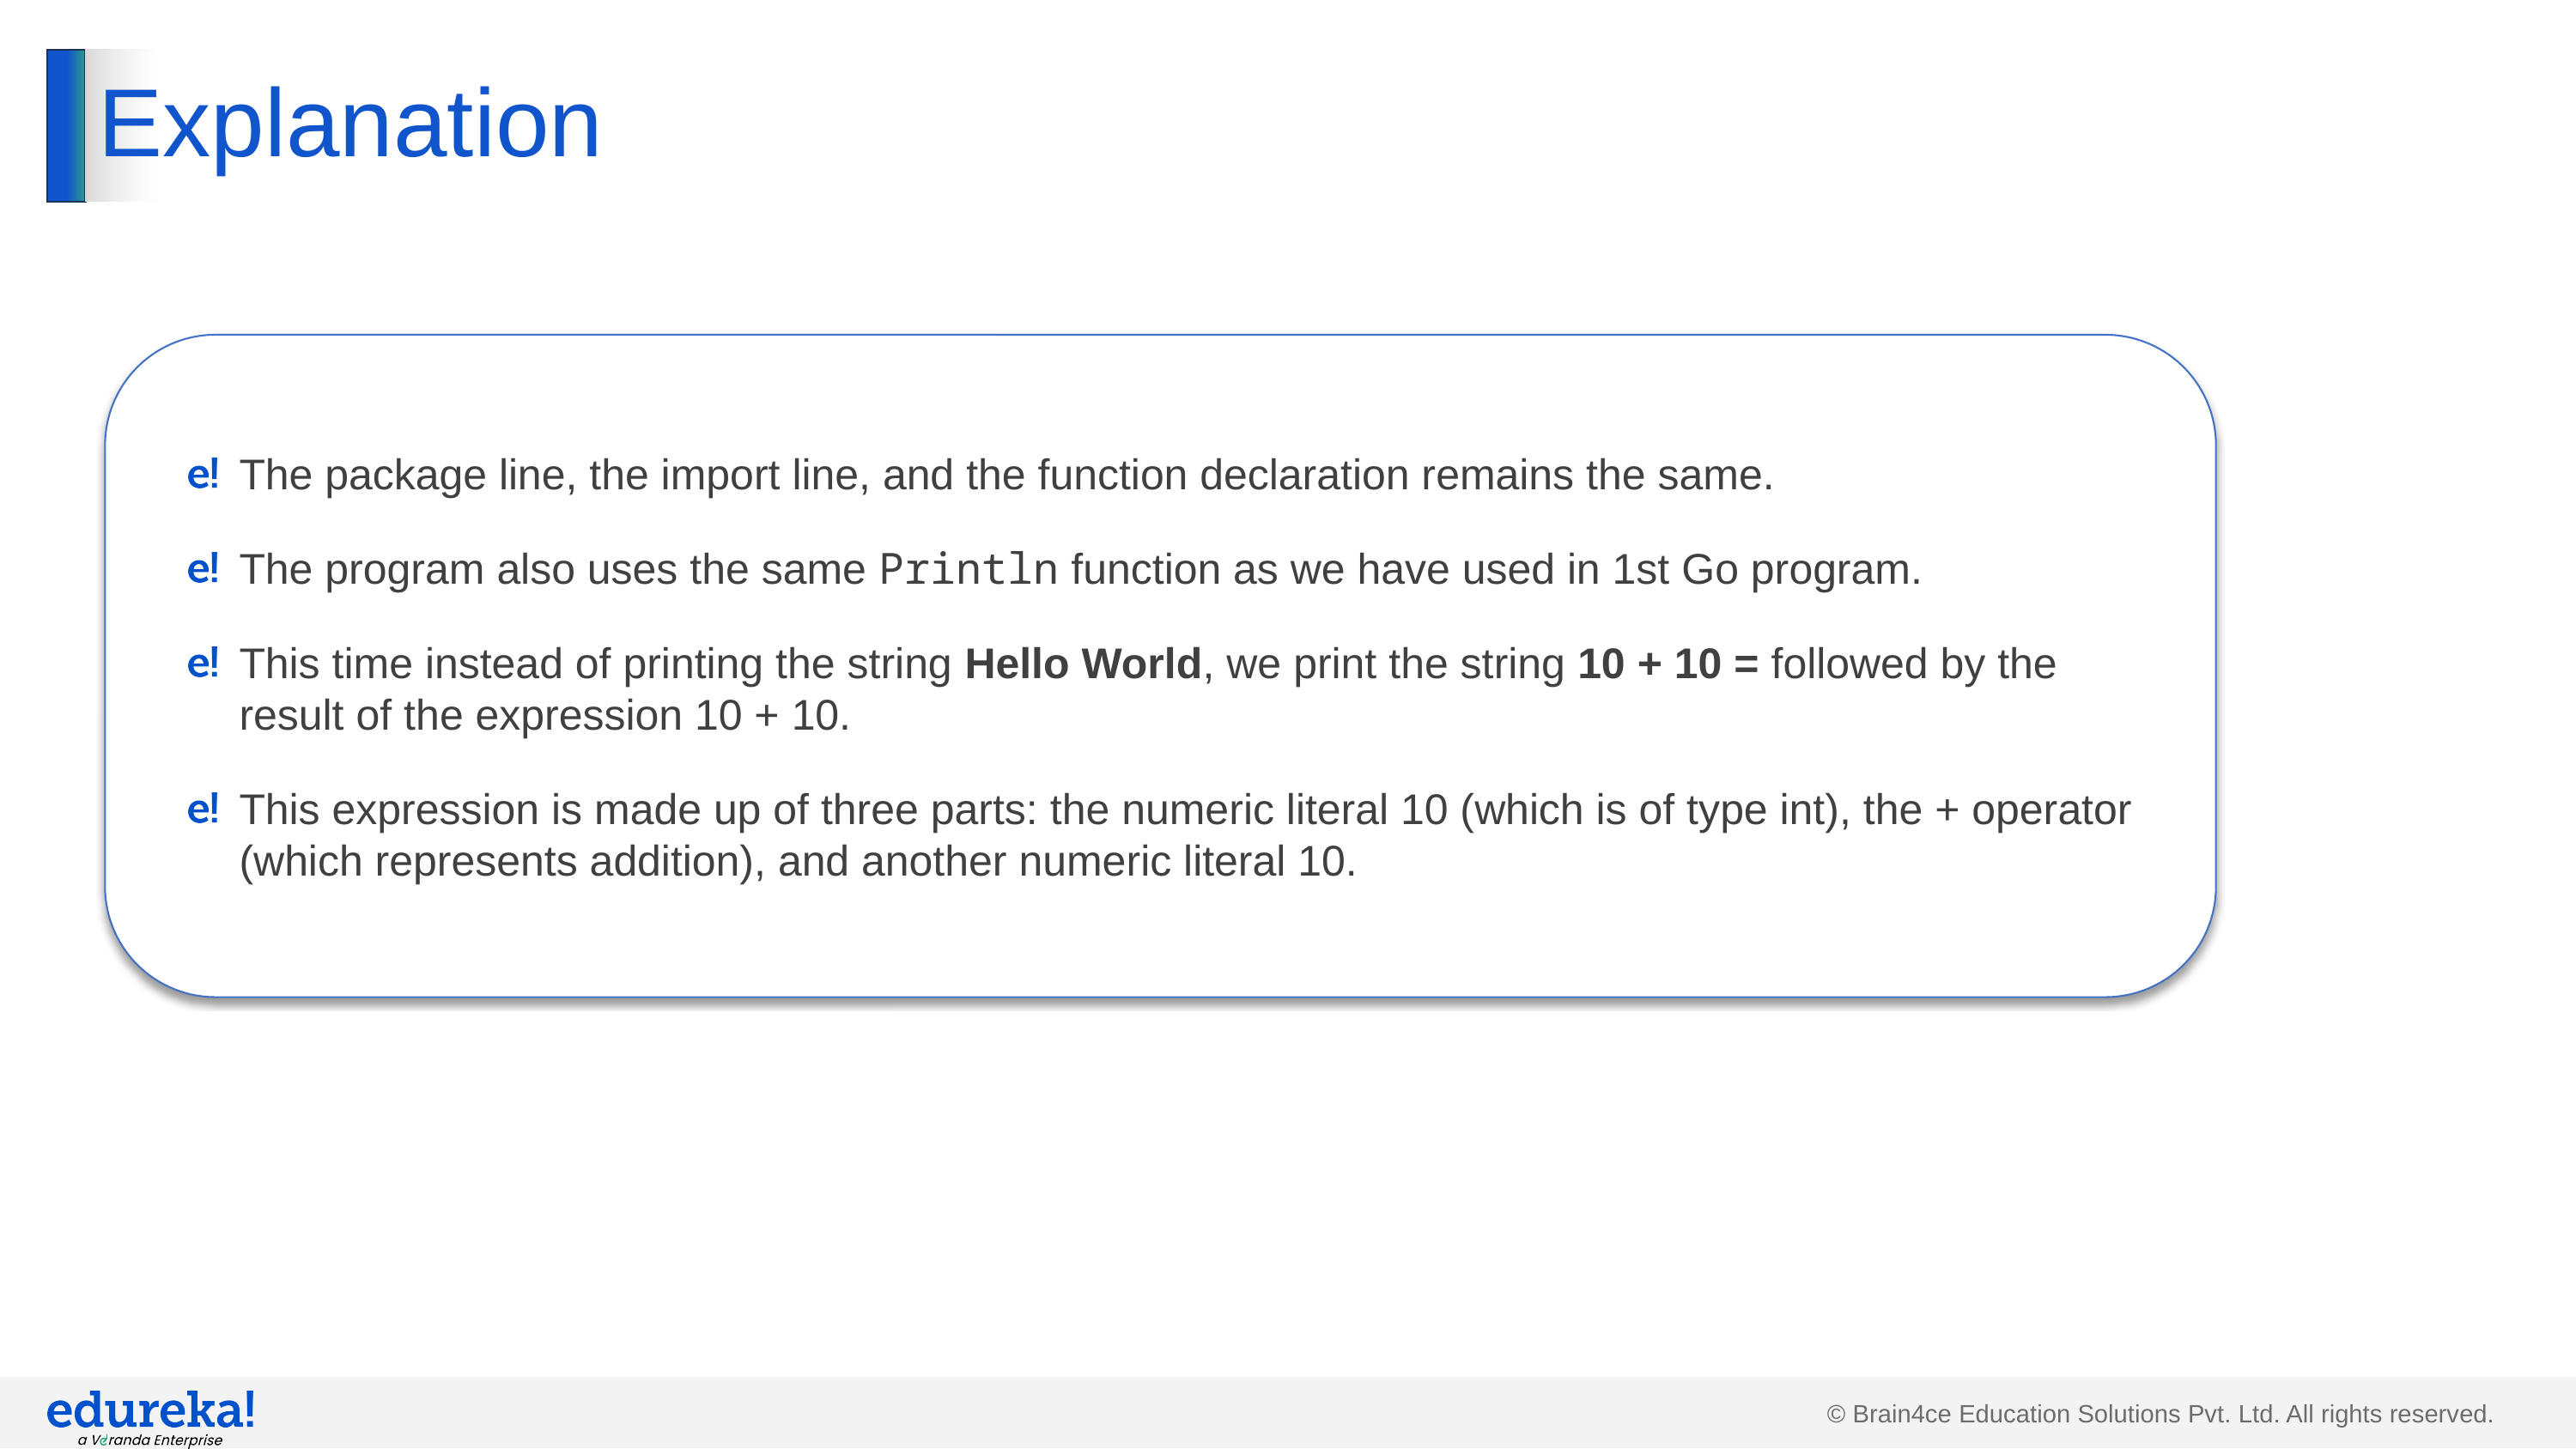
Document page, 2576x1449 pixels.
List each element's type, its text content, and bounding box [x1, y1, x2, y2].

picture [47, 1391, 253, 1449]
picture [188, 646, 217, 677]
picture [188, 792, 217, 823]
picture [188, 552, 217, 583]
picture [188, 458, 217, 488]
text_box The package line, the import line, and the function declaration remains the same. The program also uses the same Println function as we have used in 1st Go program. This time instead of printing the string Hello World, we print the string 10 + 10 = followed by the result of the expression 10 + 10. This expression is made up of three parts: the numeric literal 10 (which is of type int), the + operator (which represents addition), and another numeric literal 10. [105, 334, 2216, 997]
title Explanation [85, 49, 2491, 202]
